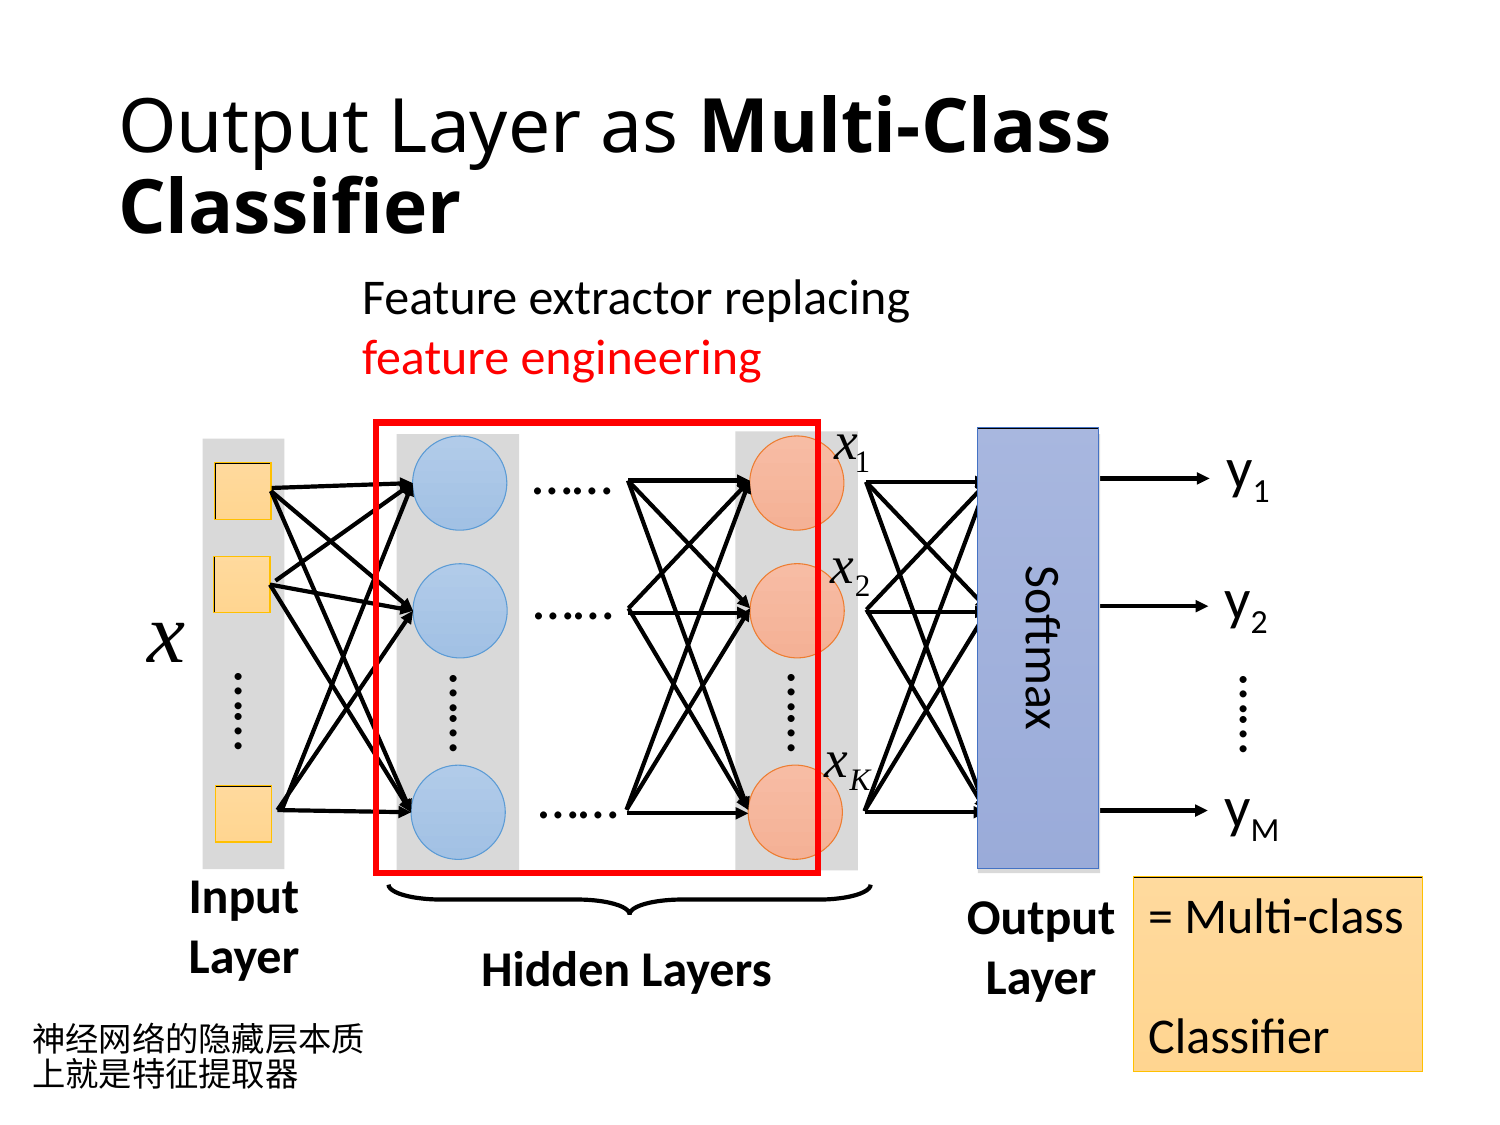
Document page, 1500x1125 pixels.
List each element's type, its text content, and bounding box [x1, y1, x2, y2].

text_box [626, 431, 858, 871]
text_box [202, 438, 285, 856]
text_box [814, 723, 886, 800]
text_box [820, 529, 878, 606]
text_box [269, 584, 281, 813]
text_box Hidden Layers [457, 928, 797, 1004]
text_box [977, 427, 1099, 432]
text_box = Multi-class Classifier [1133, 876, 1423, 1072]
text_box Input Layer [167, 856, 321, 992]
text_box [270, 491, 281, 584]
text_box [214, 462, 272, 520]
text_box …… [216, 648, 269, 775]
text_box 神经网络的隐藏层本质上就是特征提取器 [17, 1013, 399, 1102]
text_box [977, 432, 1101, 874]
text_box yM [1209, 761, 1314, 856]
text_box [130, 605, 202, 685]
title Output Layer as Multi-Class Classifier [103, 59, 1397, 278]
text_box [215, 785, 272, 843]
text_box [388, 884, 872, 915]
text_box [277, 610, 413, 810]
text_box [864, 481, 989, 813]
text_box [375, 422, 819, 874]
text_box …… [1221, 651, 1307, 761]
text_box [396, 434, 520, 874]
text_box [823, 406, 877, 482]
text_box y2 [1209, 553, 1314, 649]
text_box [281, 483, 413, 610]
text_box [213, 556, 270, 613]
text_box Output Layer [945, 877, 1133, 1013]
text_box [275, 483, 281, 581]
text_box Feature extractor replacing feature engineering [347, 256, 964, 392]
text_box y1 [1211, 422, 1315, 518]
